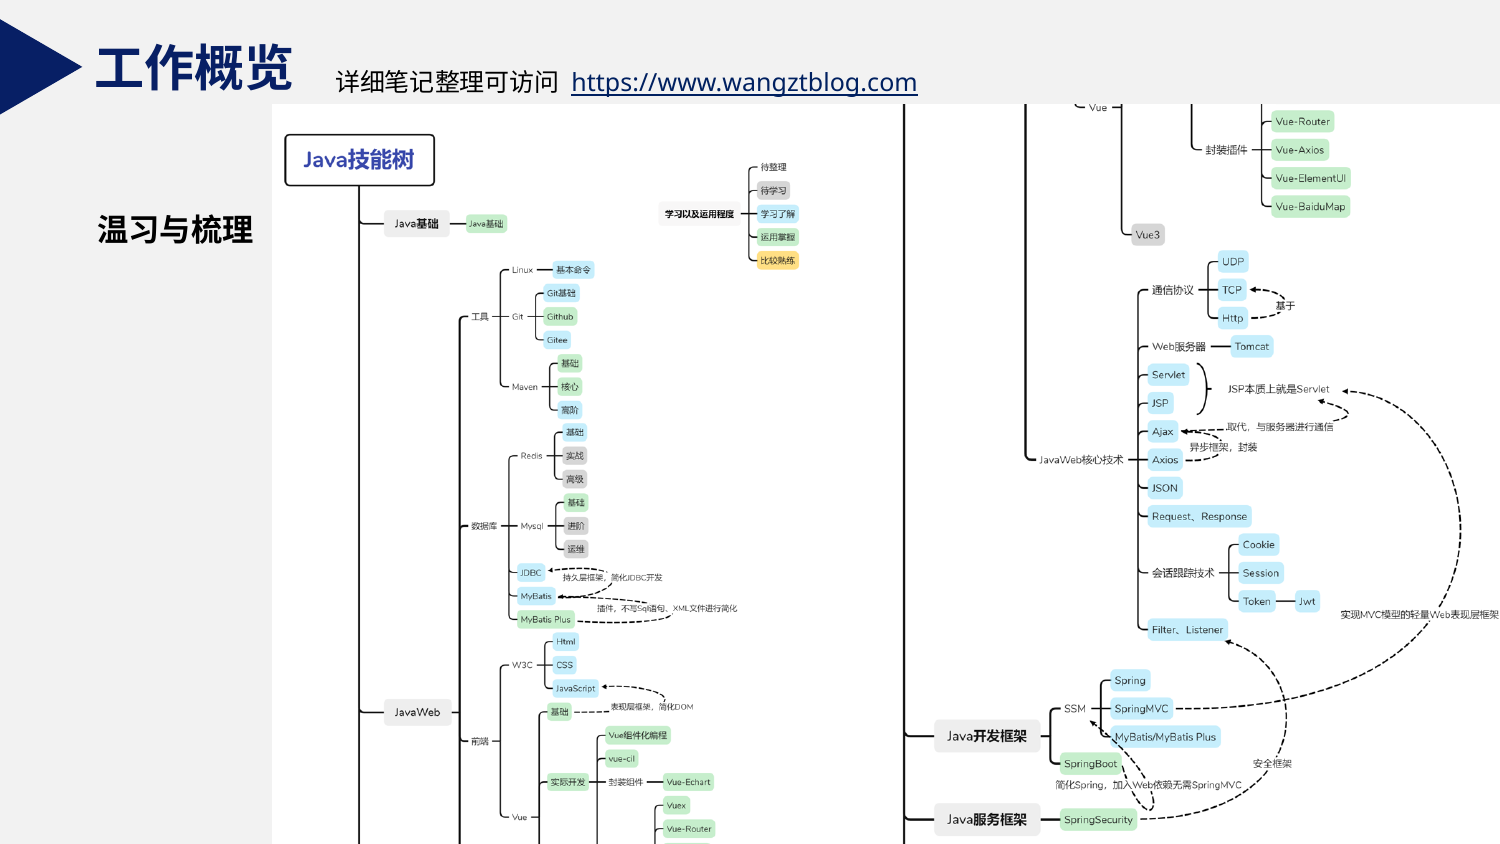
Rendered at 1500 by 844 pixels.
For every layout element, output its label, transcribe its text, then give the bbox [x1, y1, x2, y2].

text_box [0, 19, 83, 115]
picture [272, 104, 1500, 844]
text_box 详细笔记整理可访问 https://www.wangztblog.com [320, 42, 1422, 104]
text_box 温习与梳理 [82, 184, 272, 256]
text_box 工作概览 [79, 29, 310, 105]
